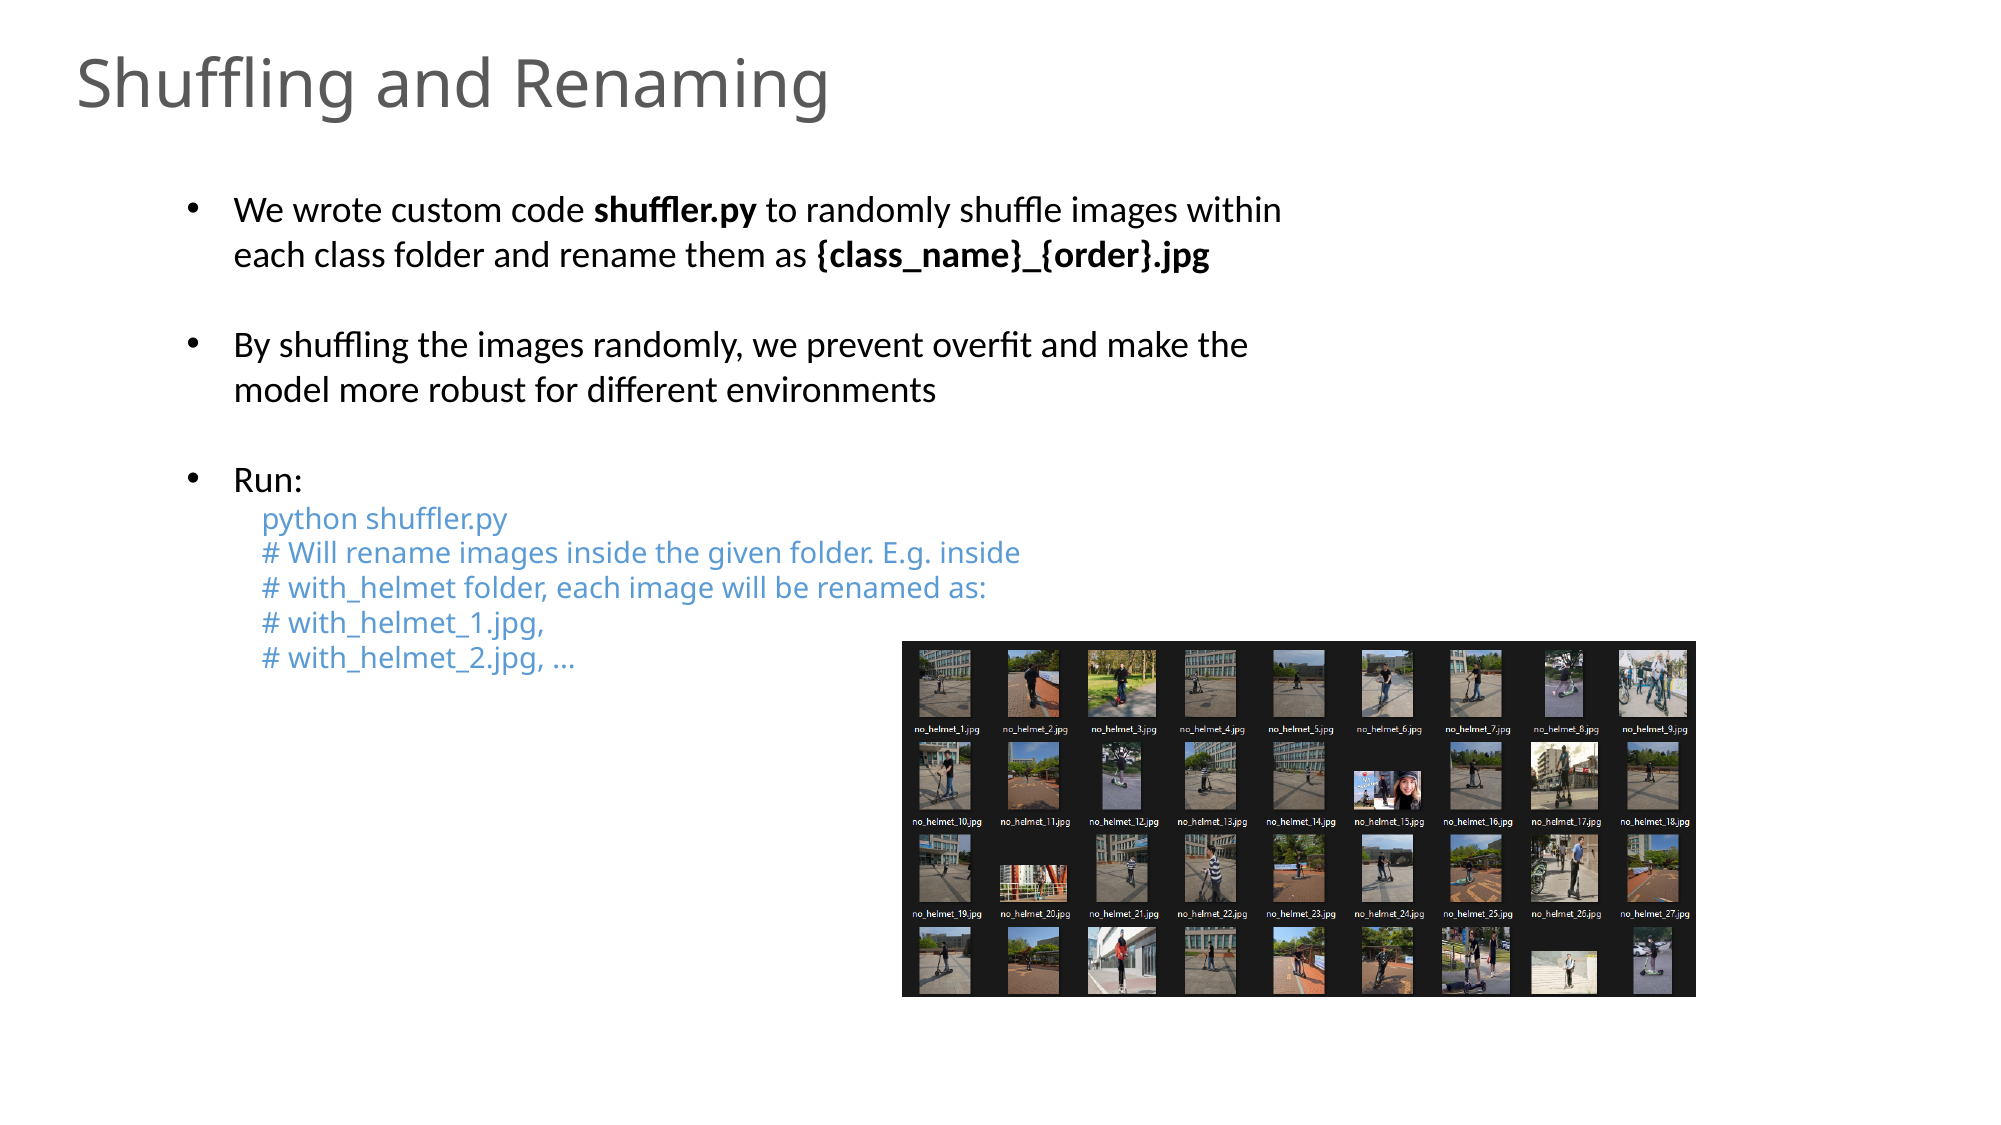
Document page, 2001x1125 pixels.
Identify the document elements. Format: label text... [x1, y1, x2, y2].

text_box We wrote custom code shuffler.py to randomly shuffle images within each class folder and rename them as {class_name}_{order}.jpg By shuffling the images randomly, we prevent overfit and make the model more robust for different environments Run: python shuffler.py # Will rename images inside the given folder. E.g. inside # with_helmet folder, each image will be renamed as: # with_helmet_1.jpg, # with_helmet_2.jpg, ... [171, 177, 1369, 934]
title Shuffling and Renaming [61, 35, 1455, 130]
picture [902, 641, 1696, 997]
